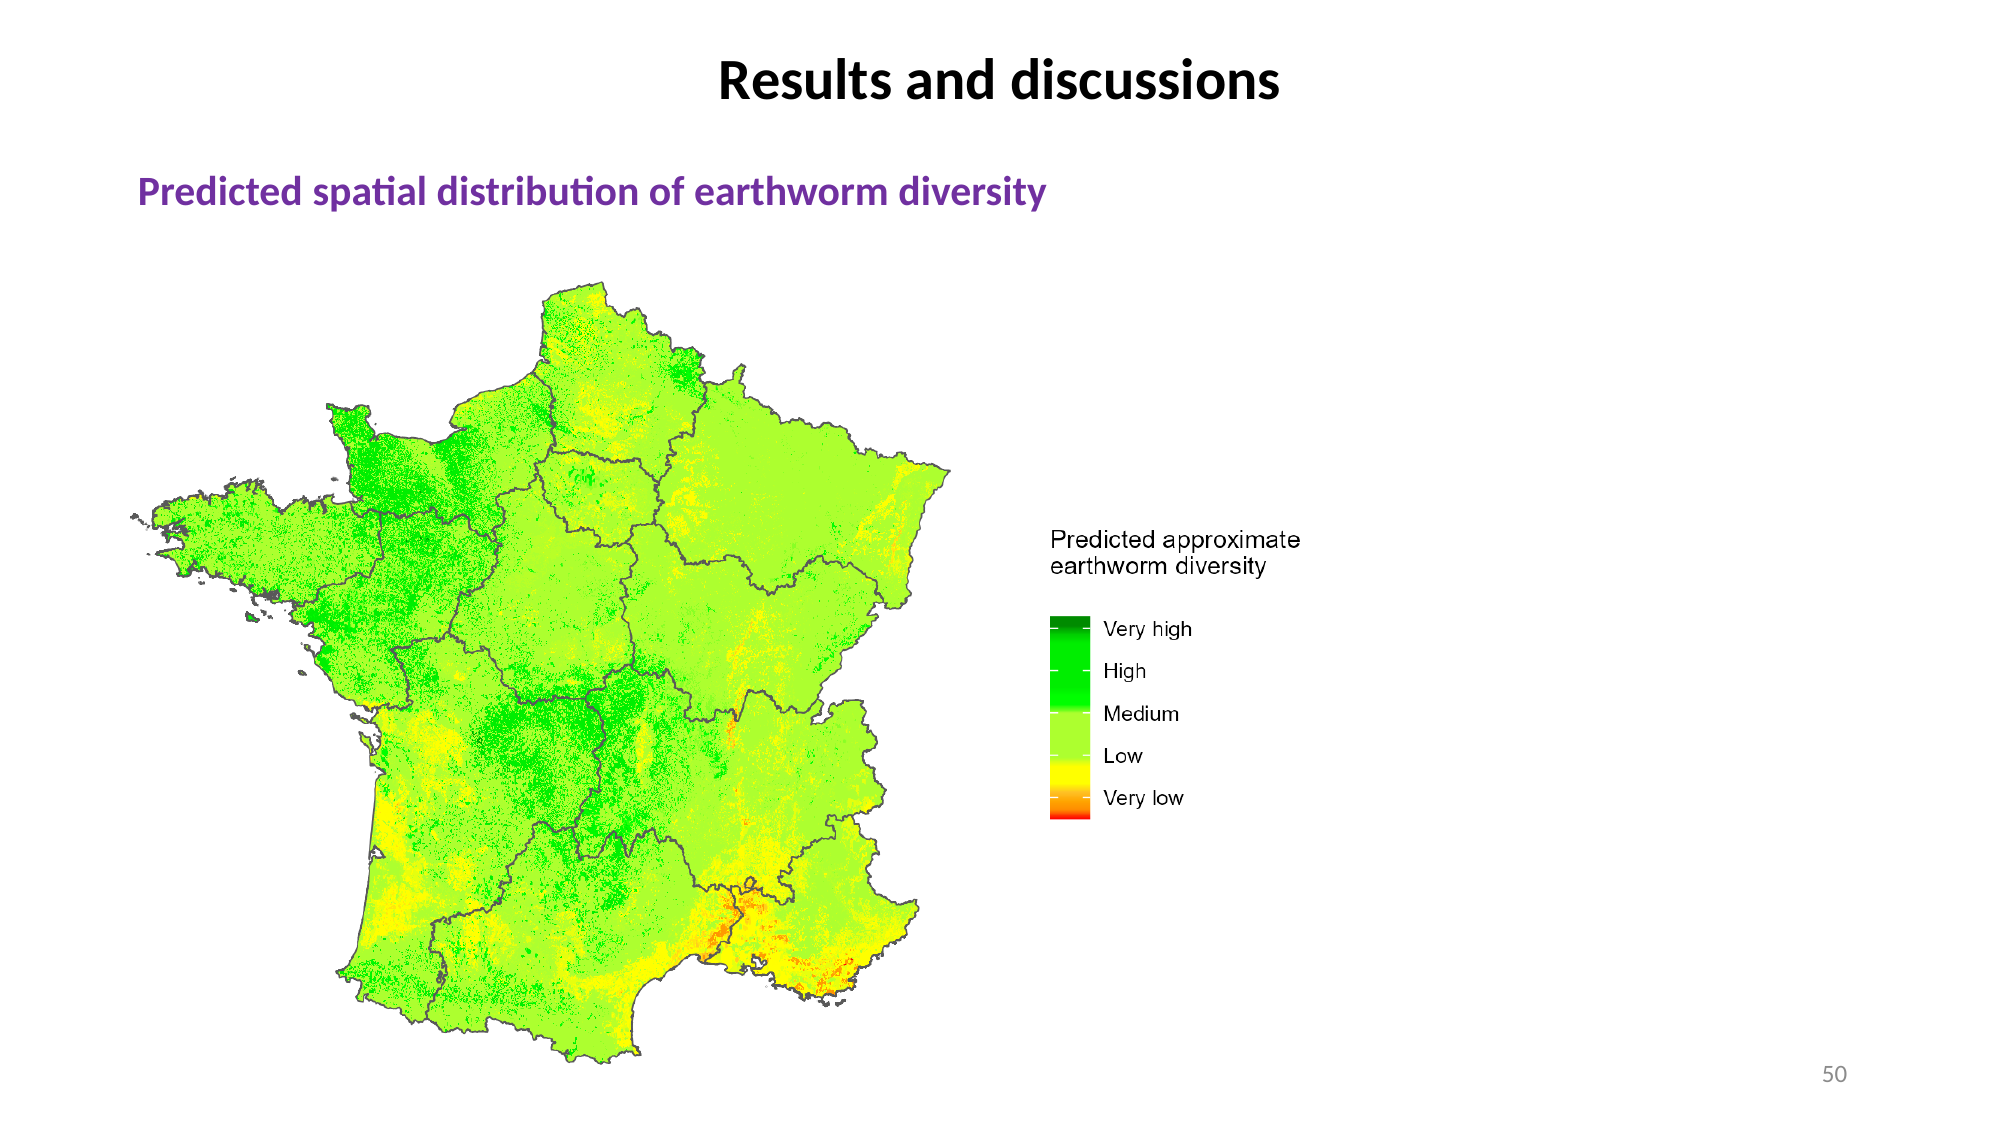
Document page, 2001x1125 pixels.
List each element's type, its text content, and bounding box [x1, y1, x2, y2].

slide_number 50 [1416, 1042, 1863, 1103]
picture [0, 222, 1416, 1123]
text_box Results and discussions [0, 33, 2000, 119]
text_box Predicted spatial distribution of earthworm diversity [123, 156, 1485, 222]
